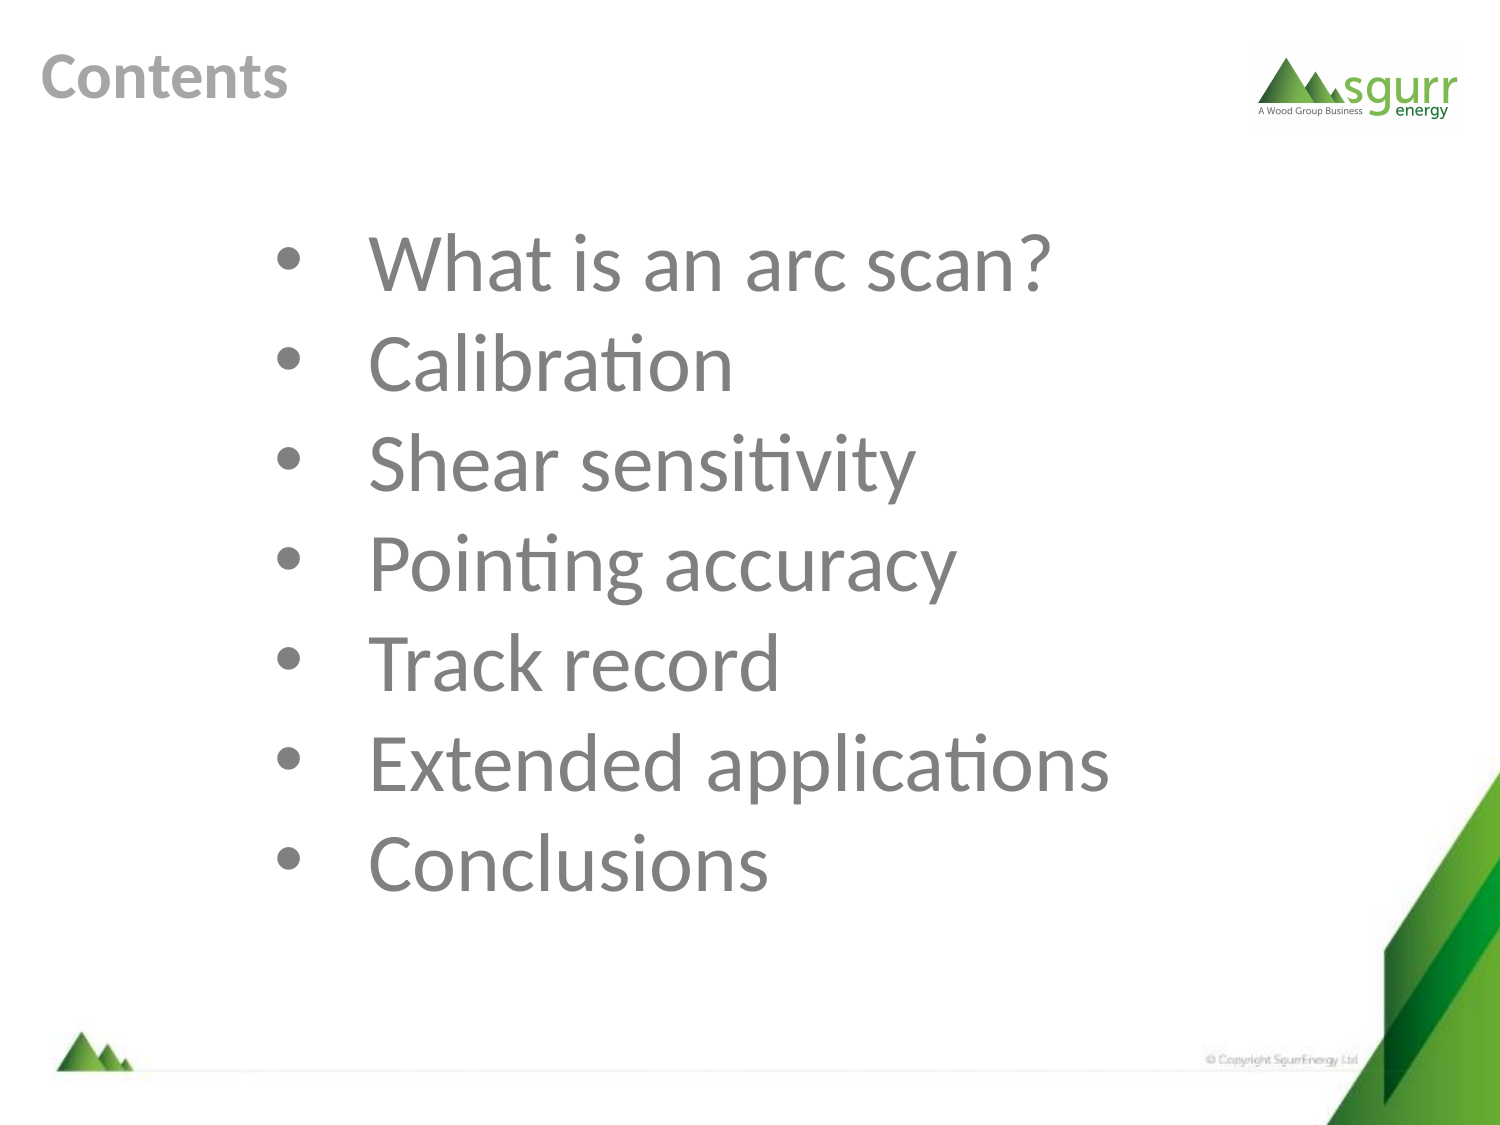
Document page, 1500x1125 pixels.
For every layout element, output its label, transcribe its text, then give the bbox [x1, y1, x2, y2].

picture [2, 8, 1500, 1125]
text_box What is an arc scan? Calibration Shear sensitivity Pointing accuracy Track record Extended applications Conclusions [260, 200, 1127, 1016]
list Contents [26, 42, 1266, 120]
